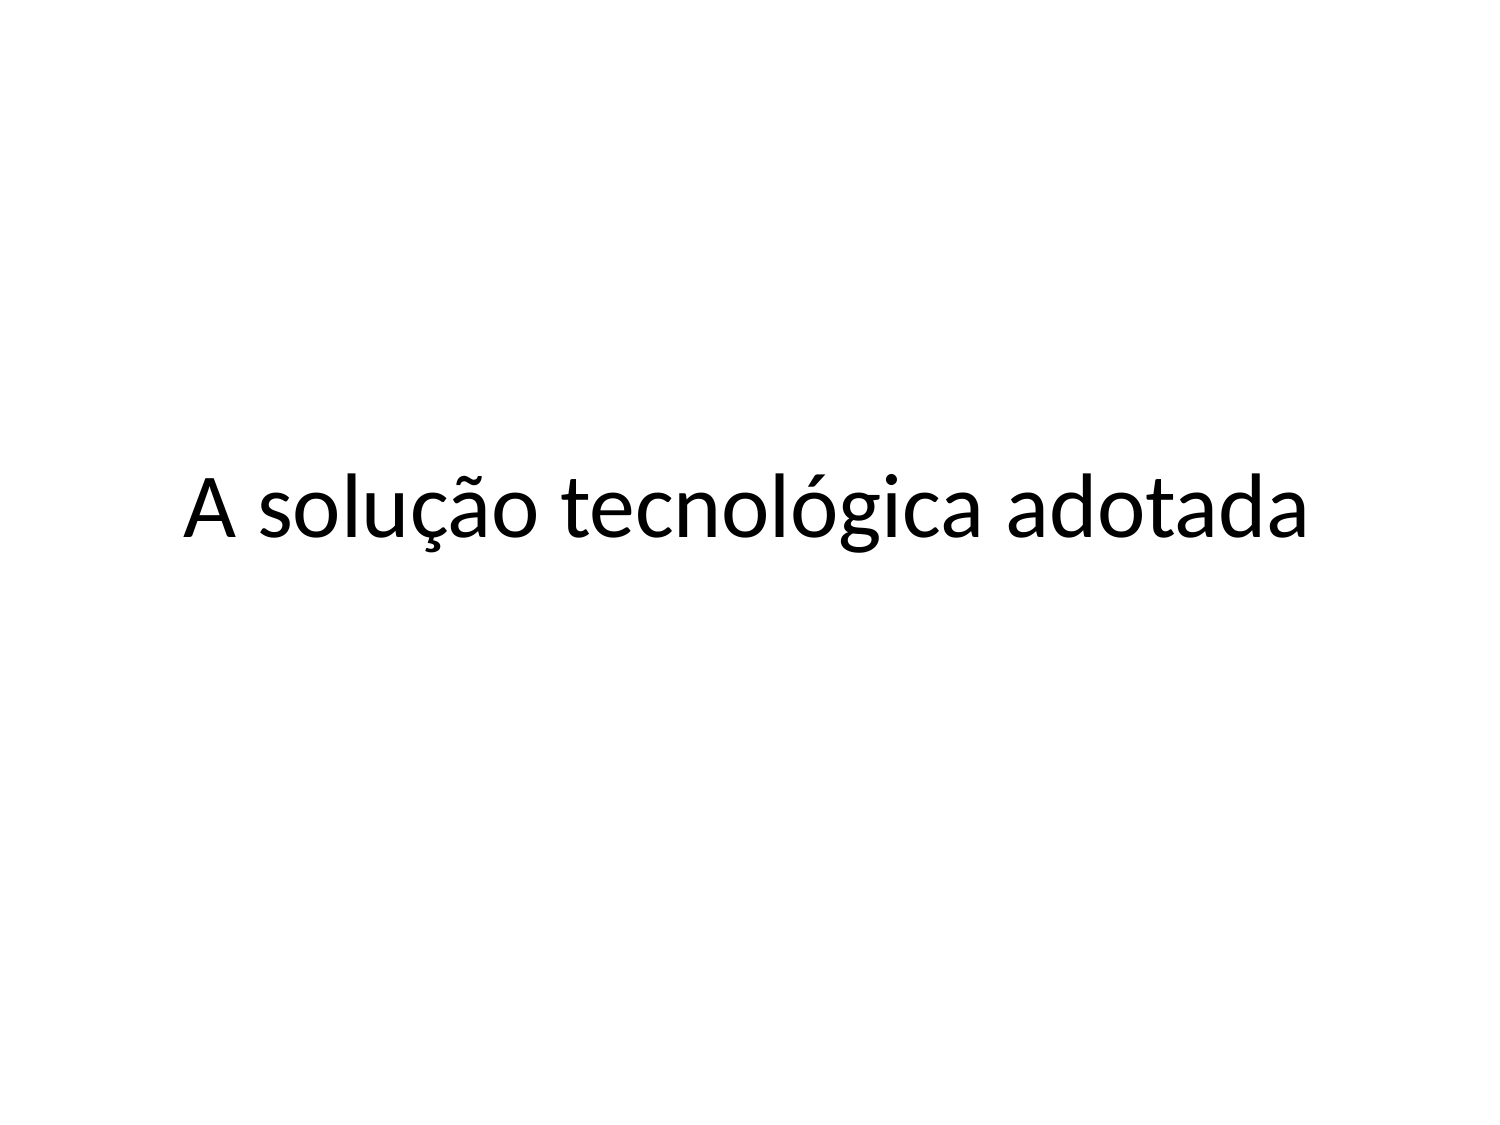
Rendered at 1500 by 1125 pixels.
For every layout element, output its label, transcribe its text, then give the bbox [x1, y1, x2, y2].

title A solução tecnológica adotada [181, 443, 1319, 634]
